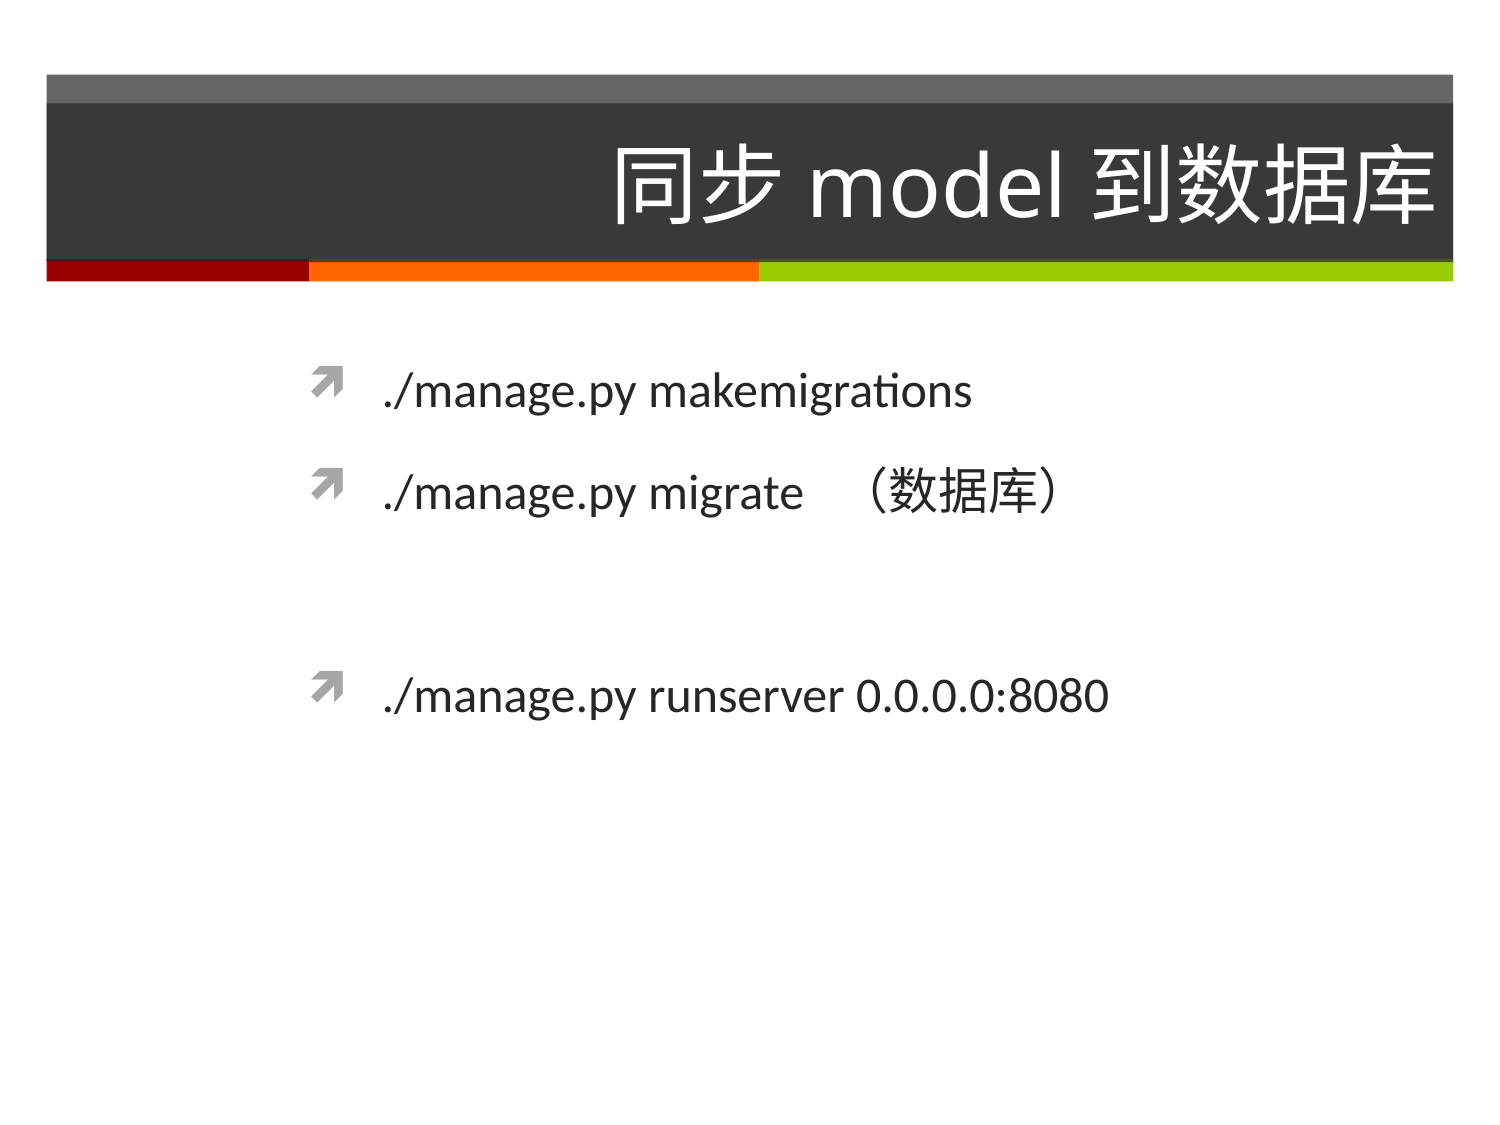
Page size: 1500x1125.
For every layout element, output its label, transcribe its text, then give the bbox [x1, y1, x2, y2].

title 同步model到数据库 [46, 103, 1454, 263]
list ./manage.py makemigrations ./manage.py migrate （数据库） ./manage.py runserver 0.0.0.0:8080 [292, 350, 1454, 1005]
